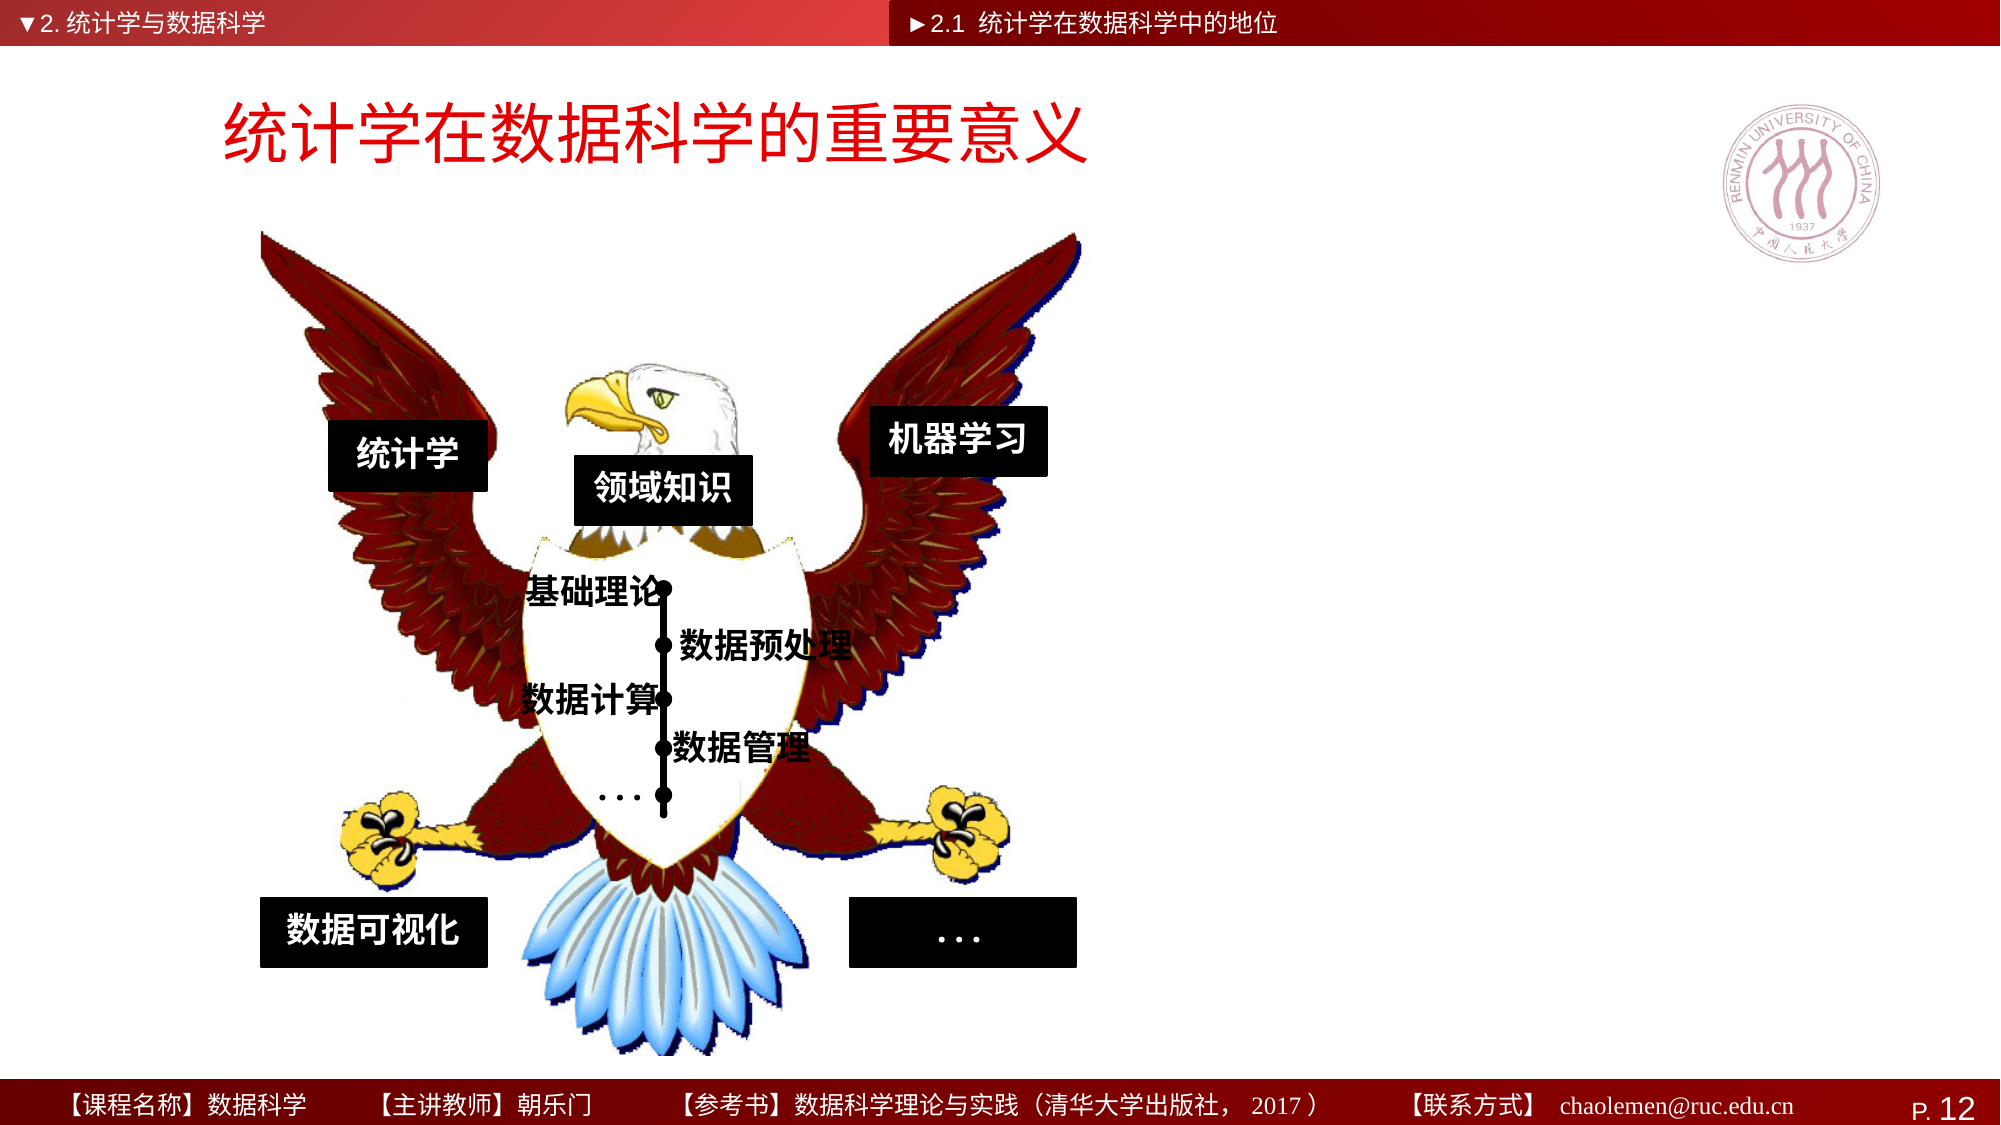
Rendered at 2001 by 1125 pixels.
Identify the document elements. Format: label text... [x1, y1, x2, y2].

title 统计学在数据科学的重要意义 [64, 64, 1249, 200]
list ►2.1 统计学在数据科学中的地位 [890, 0, 1414, 48]
picture [1720, 102, 1883, 265]
list ▼2.统计学与数据科学 [0, 0, 725, 43]
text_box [255, 216, 1100, 1060]
